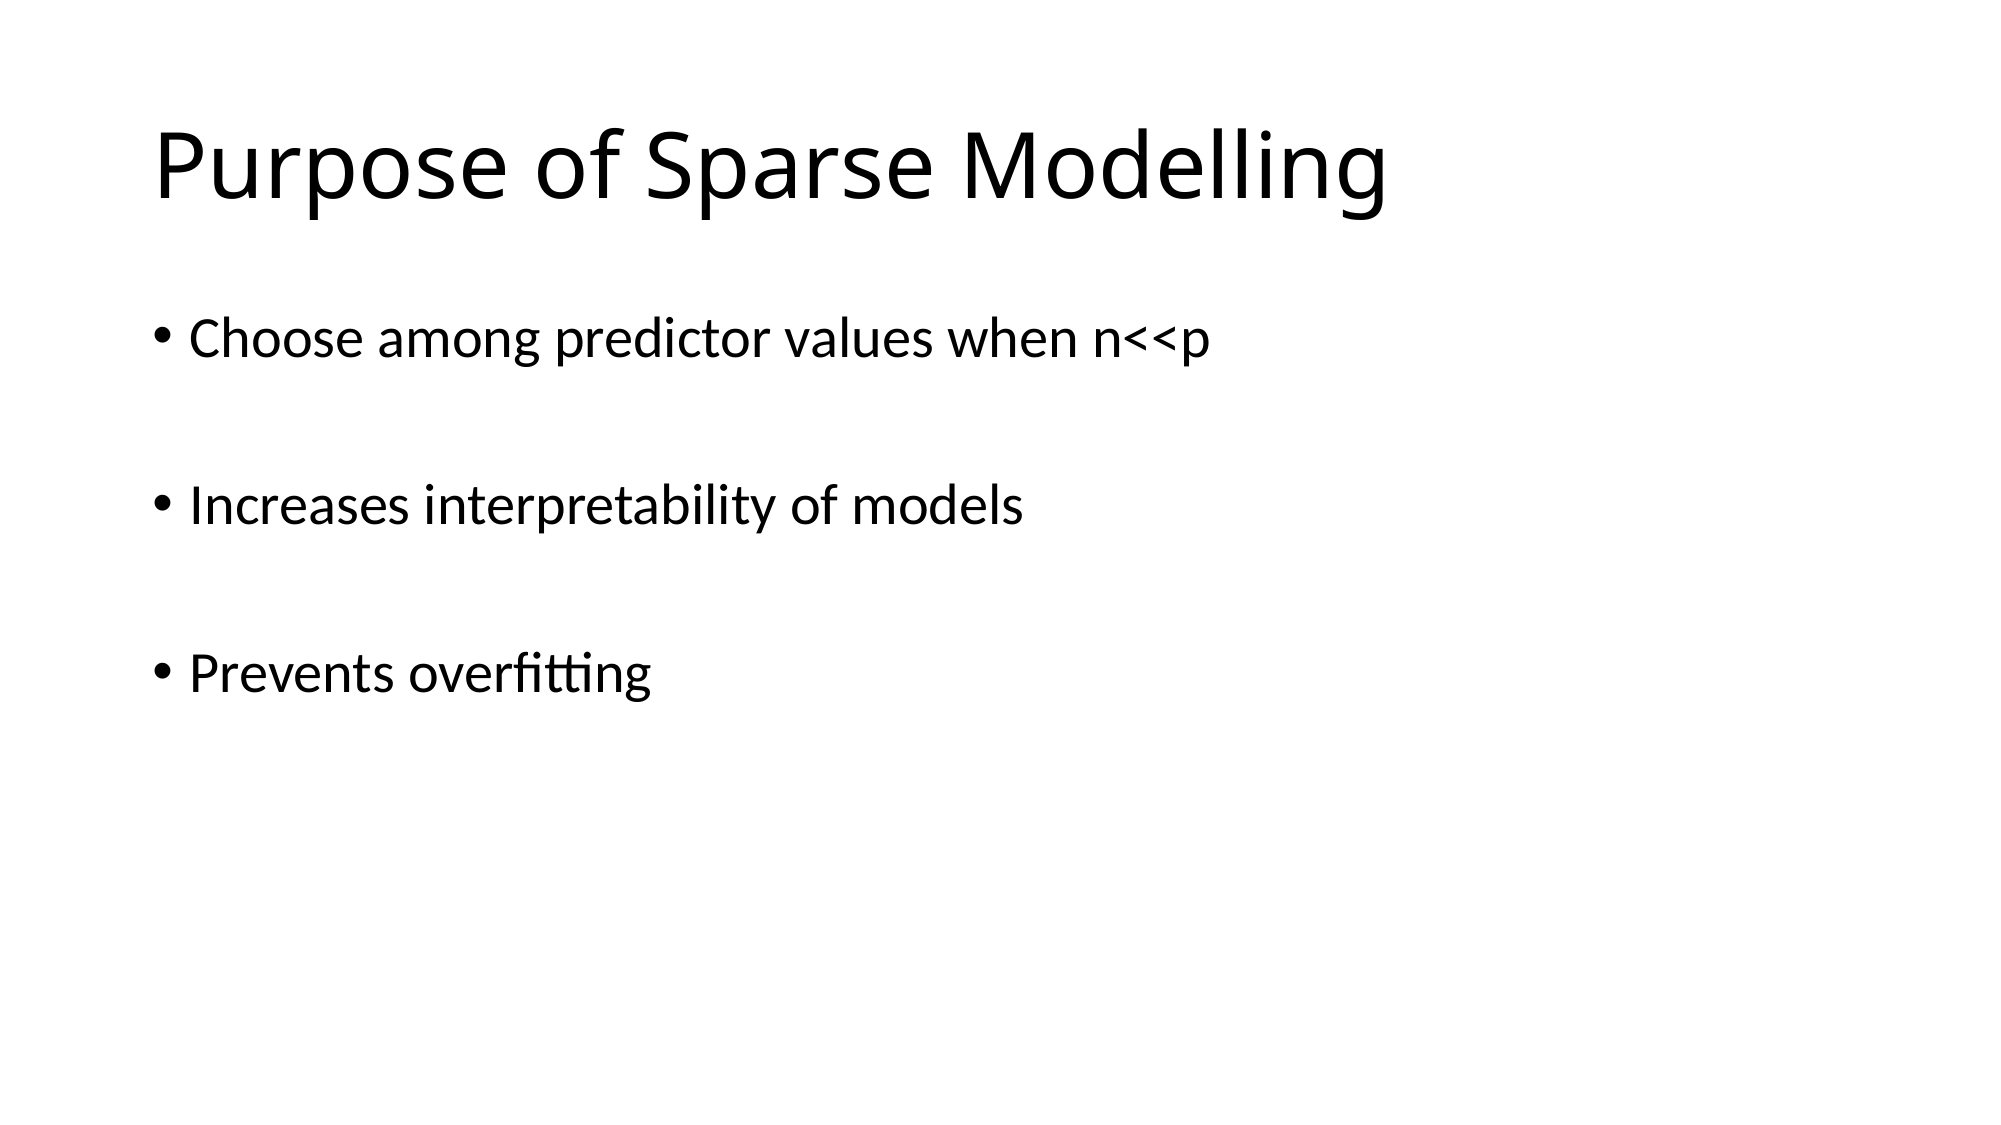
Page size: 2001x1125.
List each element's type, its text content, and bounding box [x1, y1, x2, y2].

list Choose among predictor values when n<<p Increases interpretability of models Prevents overfitting [137, 299, 1863, 1014]
title Purpose of Sparse Modelling [137, 59, 1863, 278]
